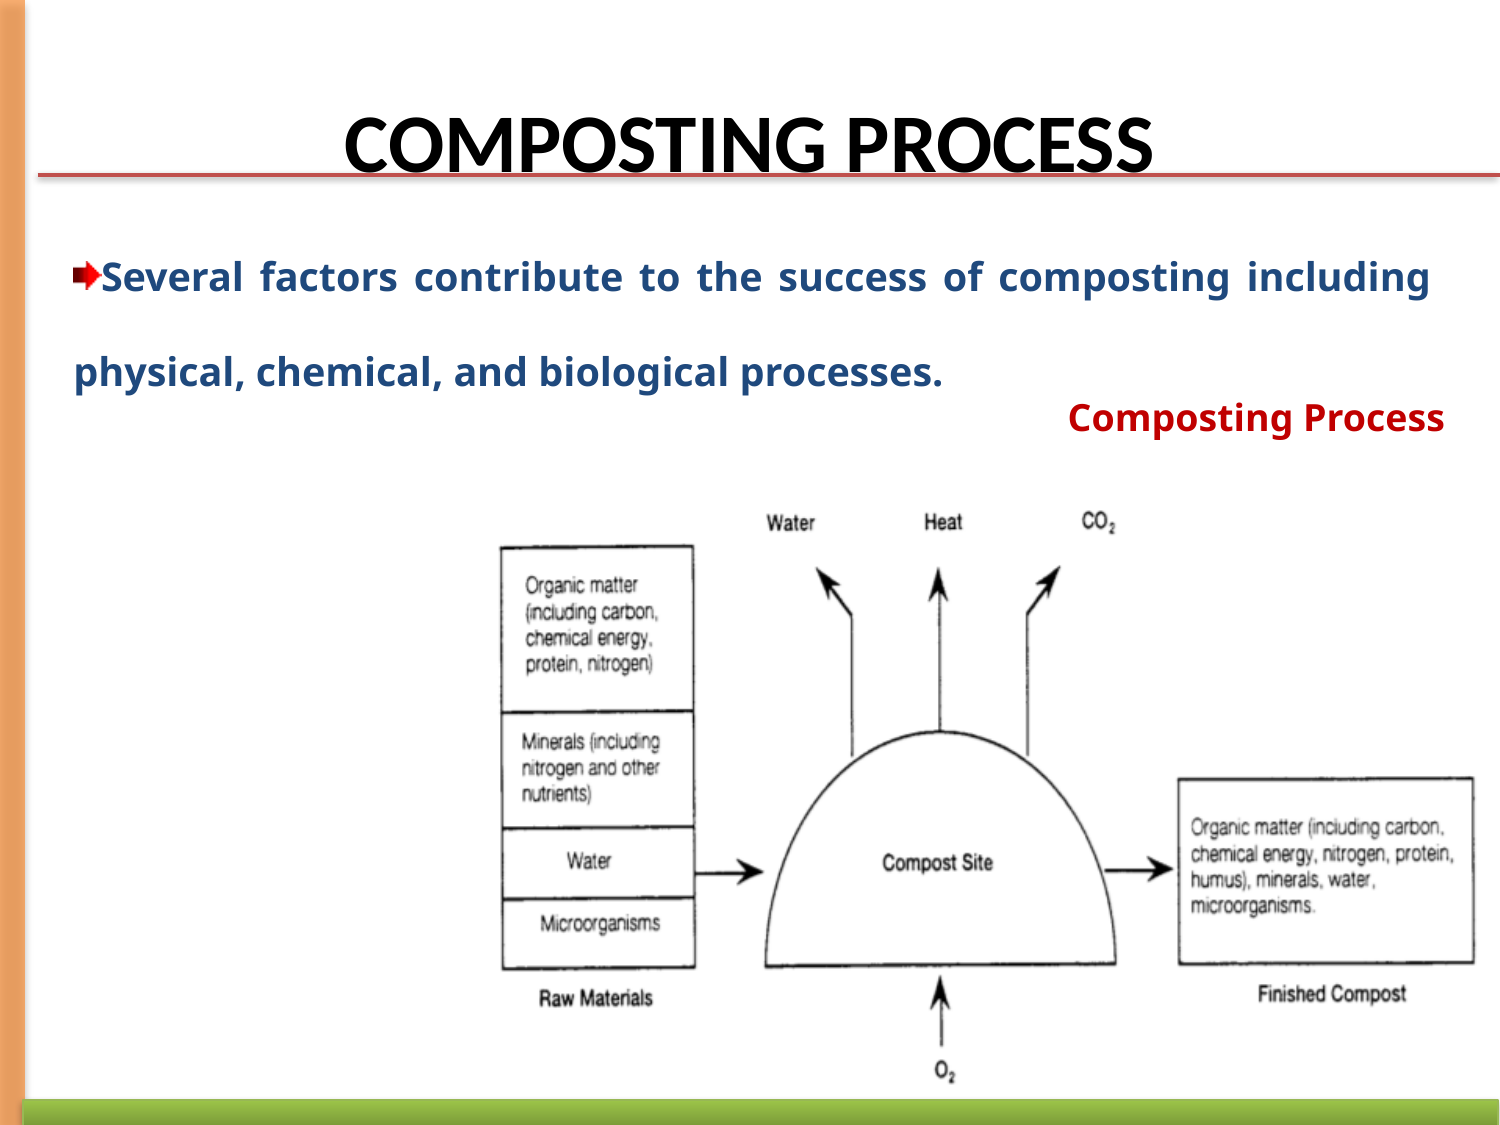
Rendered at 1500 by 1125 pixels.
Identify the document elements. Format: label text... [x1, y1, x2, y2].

title COMPOSTING PROCESS [75, 45, 1425, 196]
text_box Composting Process [1052, 386, 1470, 447]
picture [73, 261, 102, 290]
text_box Several factors contribute to the success of composting including physical, chemical, and biological processes. [58, 196, 1447, 402]
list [485, 491, 1500, 1094]
